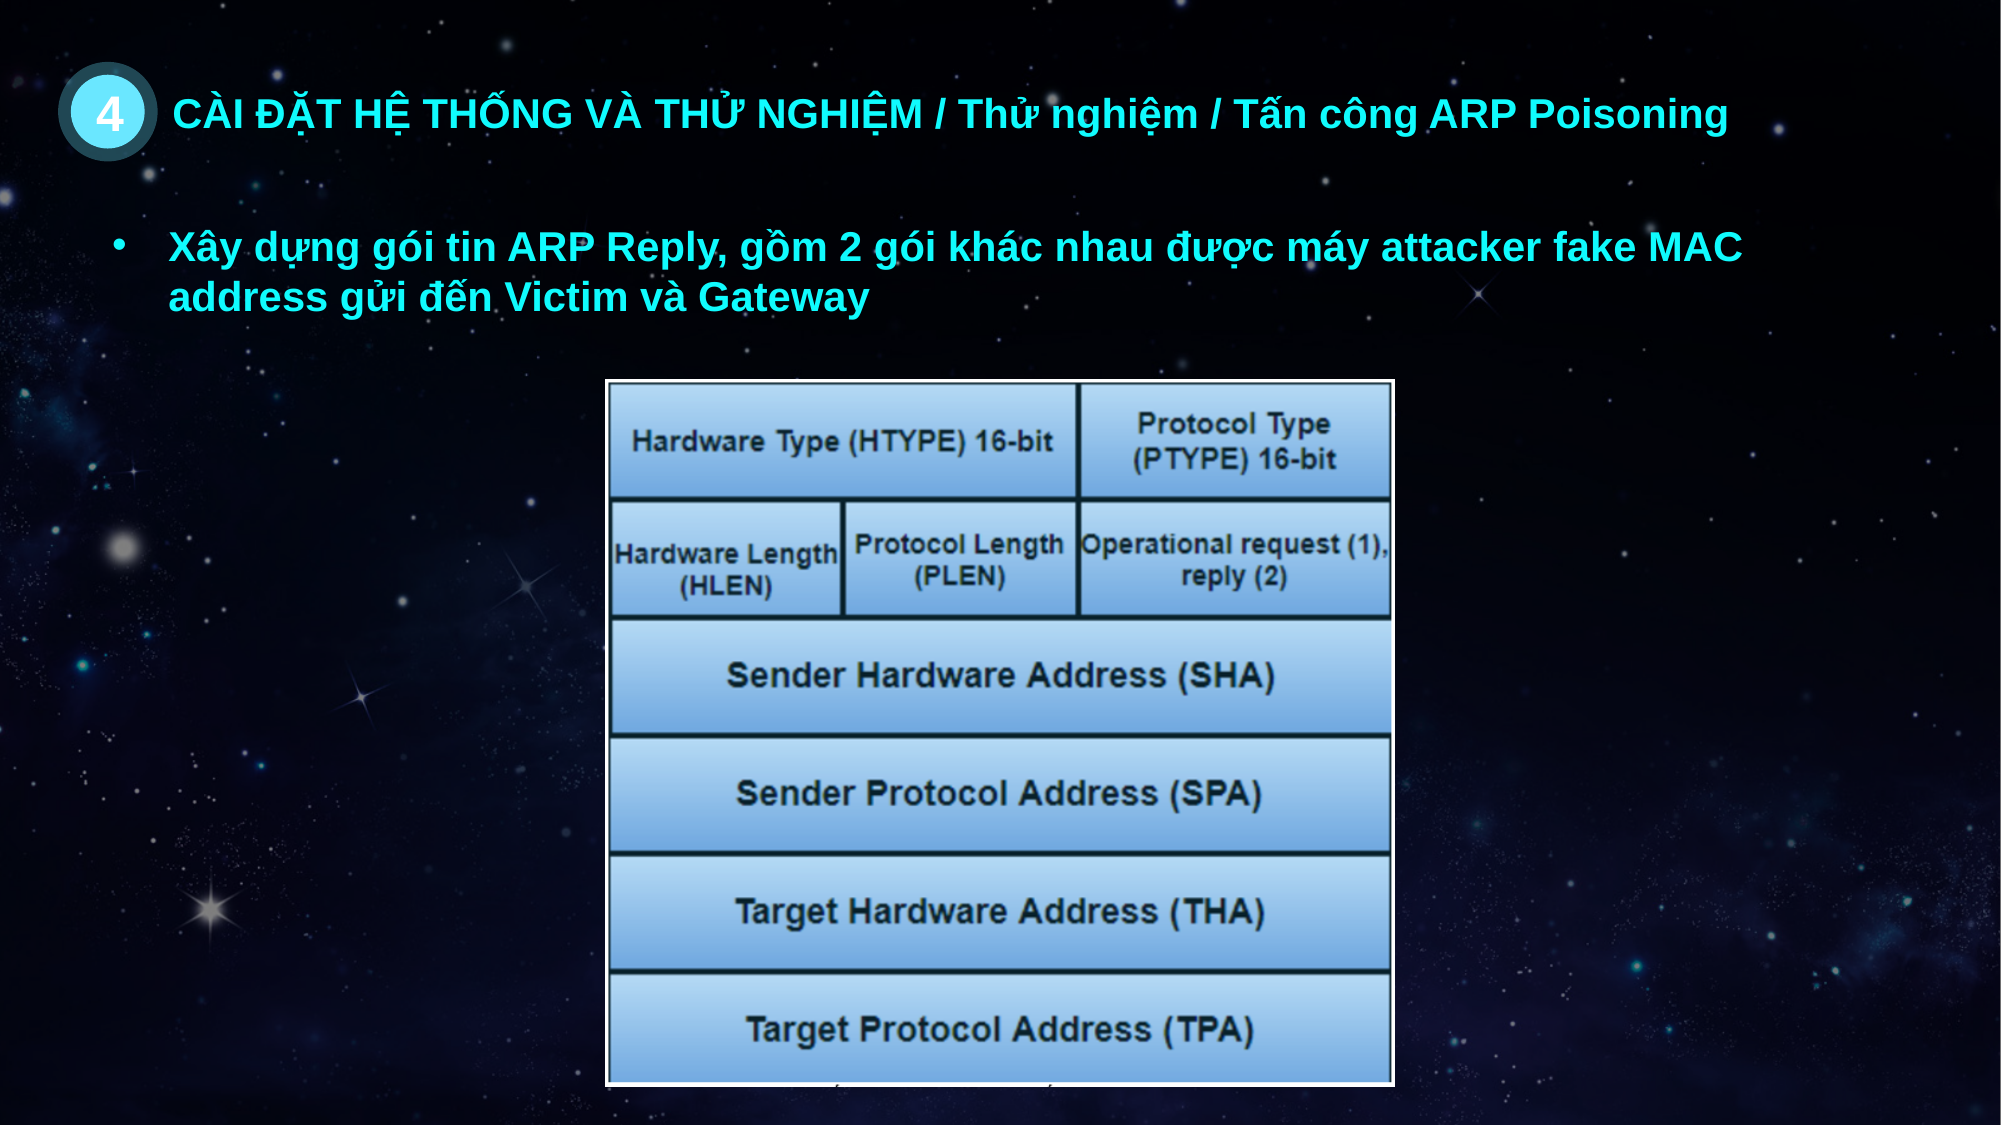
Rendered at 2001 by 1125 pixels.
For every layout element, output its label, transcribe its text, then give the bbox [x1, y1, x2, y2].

text_box Xây dựng gói tin ARP Reply, gồm 2 gói khác nhau được máy attacker fake MAC address gửi đến Victim và Gateway [97, 212, 1819, 328]
picture [0, 0, 2001, 1125]
text_box CÀI ĐẶT HỆ THỐNG VÀ THỬ NGHIỆM / Thử nghiệm / Tấn công ARP Poisoning [158, 78, 1795, 144]
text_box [58, 61, 158, 162]
